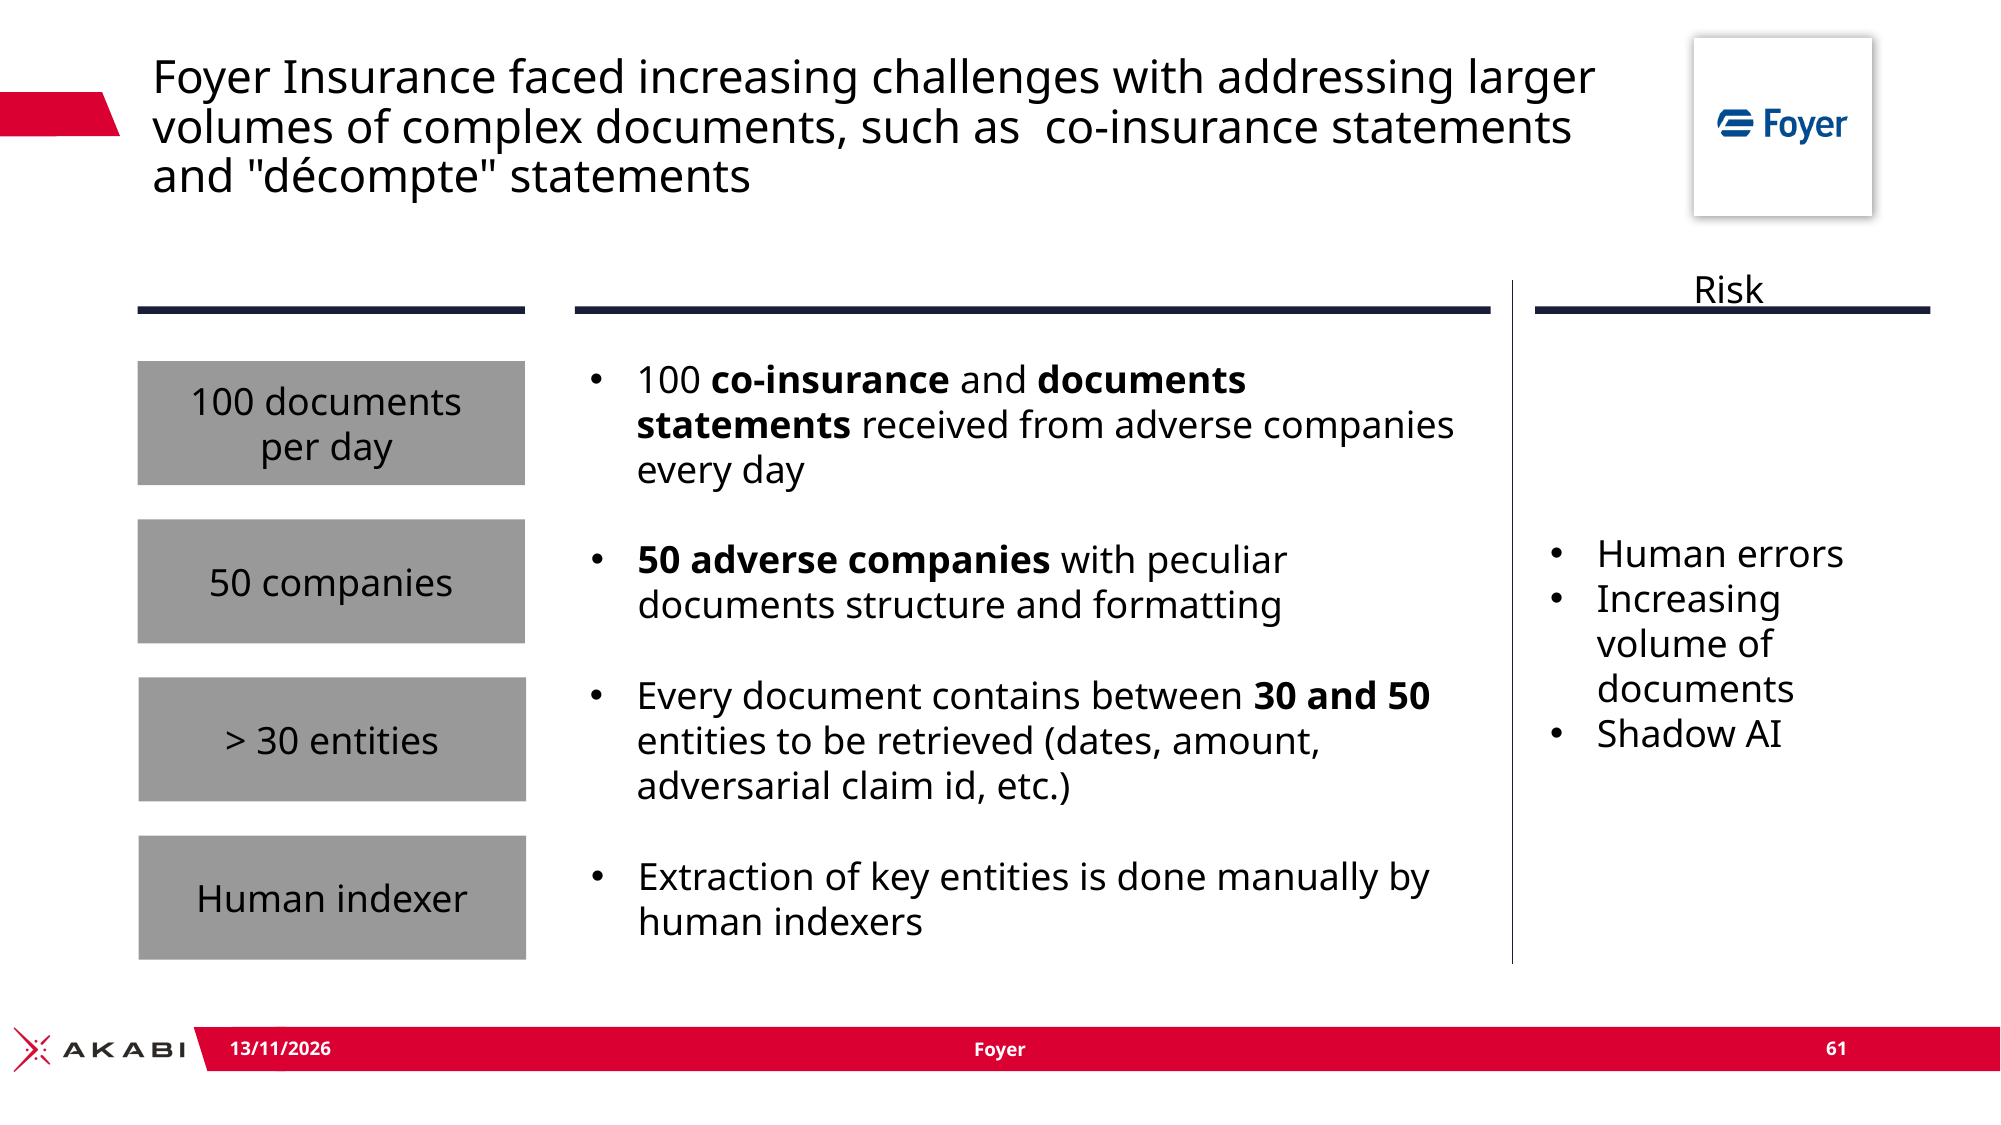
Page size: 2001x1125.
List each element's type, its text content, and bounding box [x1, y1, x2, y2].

text_box Human errors Increasing volume of documents Shadow AI [1535, 367, 1931, 962]
text_box [137, 305, 526, 315]
text_box 100 documents per day [137, 361, 525, 486]
text_box [574, 305, 1492, 315]
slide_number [214, 1018, 432, 1079]
text_box Every document contains between 30 and 50 entities to be retrieved (dates, amount, adversarial claim id, etc.) [574, 669, 1463, 810]
title Foyer Insurance faced increasing challenges with addressing larger volumes of complex documents, such as co-insurance statements and "décompte" statements [137, 86, 1677, 171]
picture [0, 999, 246, 1102]
text_box 100 co-insurance and documents statements received from adverse companies every day [574, 361, 1475, 486]
picture [1715, 59, 1850, 194]
text_box Extraction of key entities is done manually by human indexers [576, 835, 1476, 960]
text_box 50 adverse companies with peculiar documents structure and formatting [576, 519, 1476, 644]
text_box Risk [1535, 270, 1923, 307]
text_box > 30 entities [138, 677, 527, 802]
footer Foyer [625, 1018, 1375, 1079]
text_box [1534, 305, 1931, 315]
slide_number 61 [1744, 1018, 1863, 1079]
text_box Human indexer [138, 835, 527, 960]
text_box 50 companies [137, 519, 525, 644]
